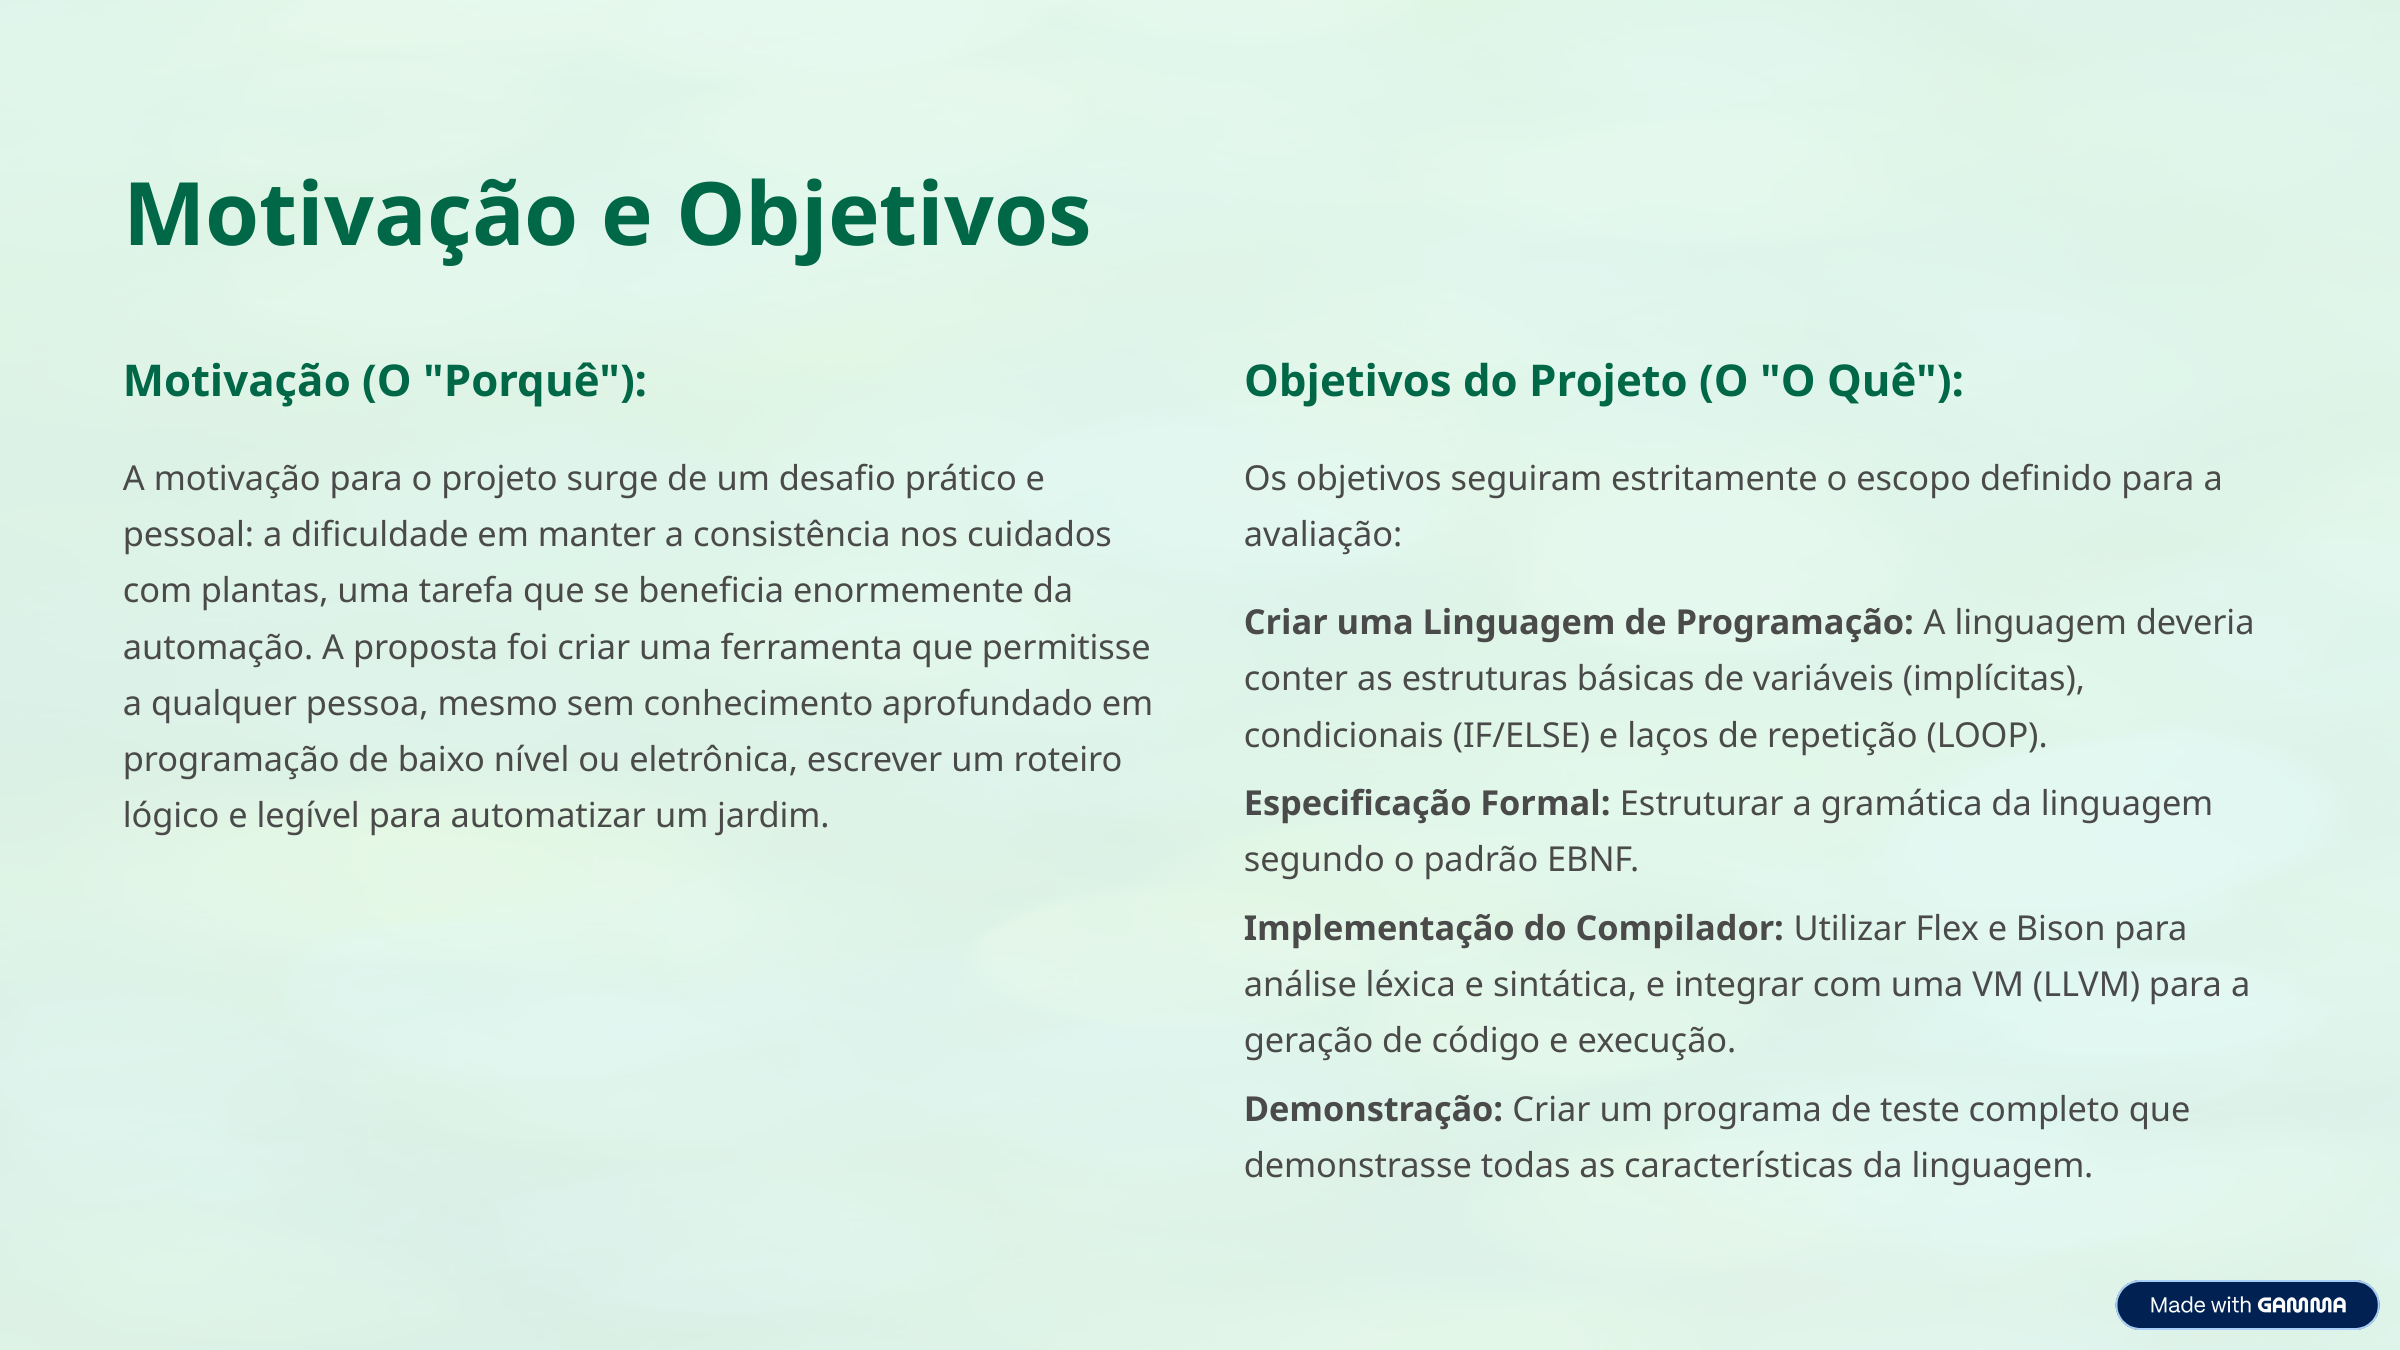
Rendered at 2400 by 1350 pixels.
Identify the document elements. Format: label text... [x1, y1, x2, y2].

text_box Implementação do Compilador: Utilizar Flex e Bison para análise léxica e sintática, e integrar com uma VM (LLVM) para a geração de código e execução. [1244, 890, 2279, 1060]
text_box Motivação (O "Porquê"): [123, 350, 656, 406]
text_box Motivação e Objetivos [123, 153, 1097, 263]
text_box Especificação Formal: Estruturar a gramática da linguagem segundo o padrão EBNF. [1244, 766, 2279, 879]
text_box Criar uma Linguagem de Programação: A linguagem deveria conter as estruturas básicas de variáveis (implícitas), condicionais (IF/ELSE) e laços de repetição (LOOP). [1244, 585, 2279, 754]
picture [2106, 1271, 2389, 1339]
text_box Objetivos do Projeto (O "O Quê"): [1244, 350, 1972, 406]
text_box Os objetivos seguiram estritamente o escopo definido para a avaliação: [1244, 440, 2279, 554]
text_box Demonstração: Criar um programa de teste completo que demonstrasse todas as características da linguagem. [1244, 1072, 2279, 1185]
text_box A motivação para o projeto surge de um desafio prático e pessoal: a dificuldade em manter a consistência nos cuidados com plantas, uma tarefa que se beneficia enormemente da automação. A proposta foi criar uma ferramenta que permitisse a qualquer pessoa, mesmo sem conhecimento aprofundado em programação de baixo nível ou eletrônica, escrever um roteiro lógico e legível para automatizar um jardim. [123, 440, 1158, 835]
